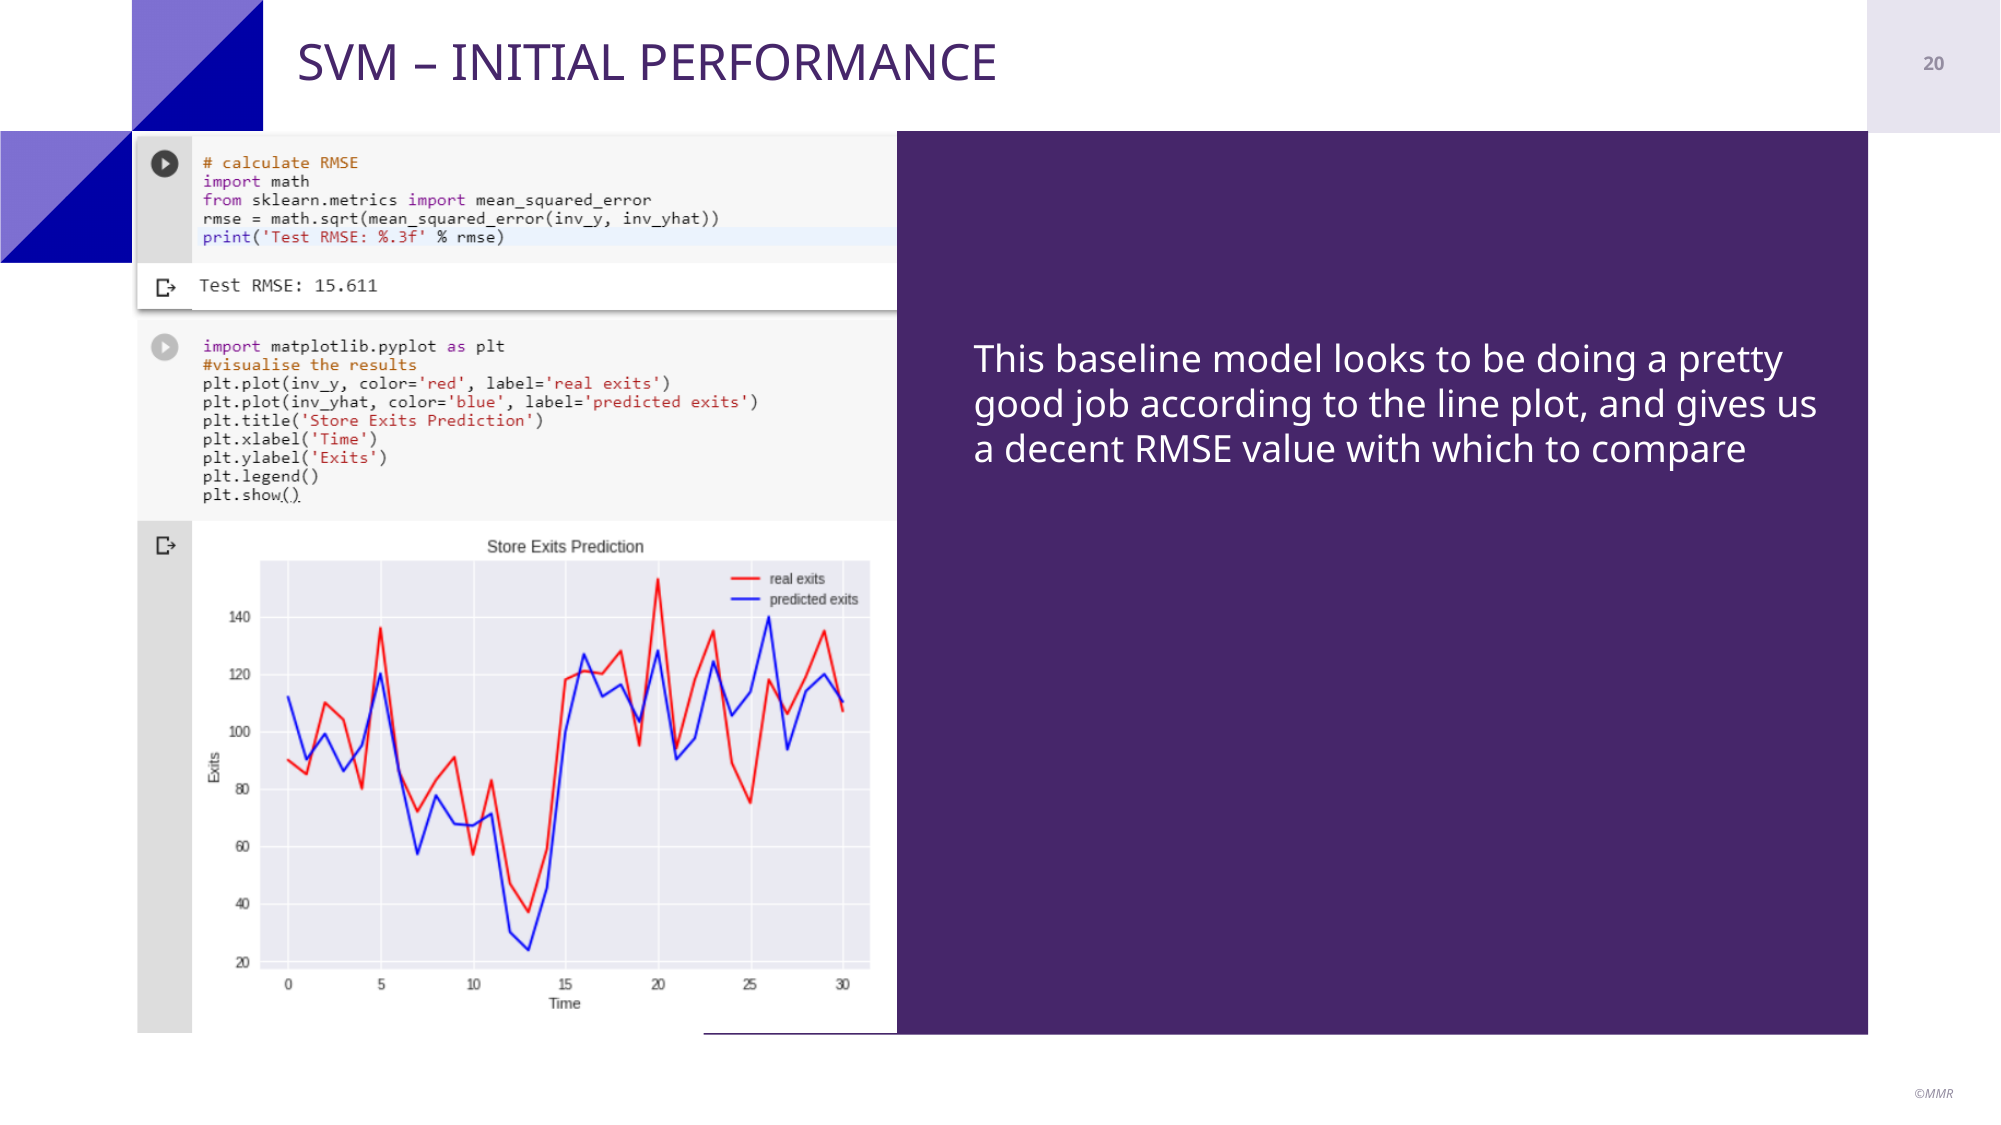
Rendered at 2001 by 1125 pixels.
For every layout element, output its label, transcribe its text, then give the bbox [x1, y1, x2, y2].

footer ©MMR [1868, 1064, 2000, 1125]
picture [1867, 0, 2001, 133]
list This baseline model looks to be doing a pretty good job according to the line plot, and gives us a decent RMSE value with which to compare [973, 161, 1838, 1000]
picture [0, 0, 897, 1033]
title SVM – initial PERFORMANCE [282, 29, 1764, 102]
slide_number 20 [1868, 34, 2000, 95]
